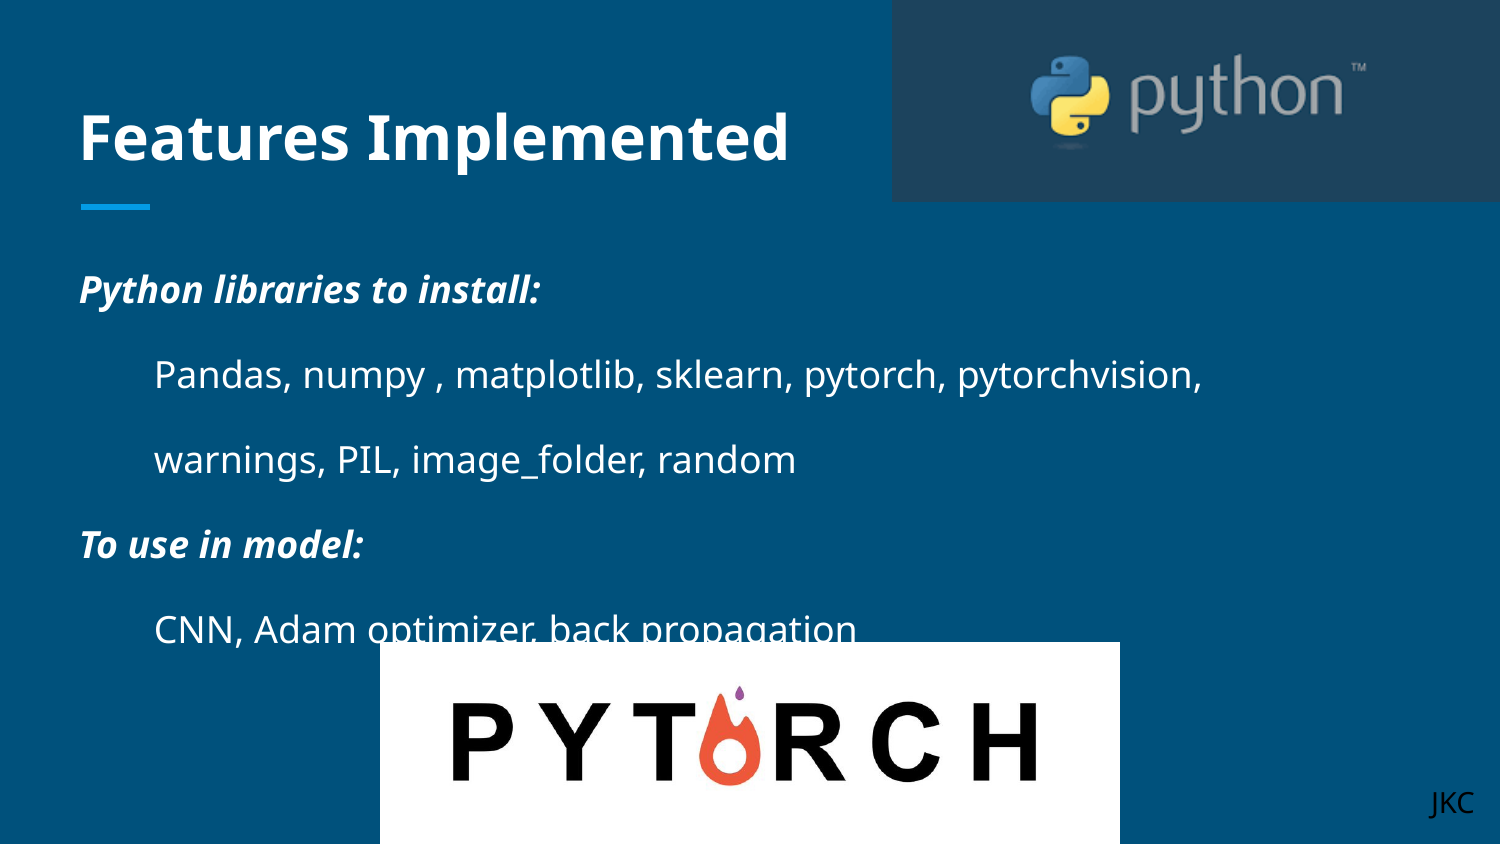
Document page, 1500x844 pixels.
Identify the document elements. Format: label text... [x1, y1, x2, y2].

picture [379, 641, 1119, 844]
title Features Implemented [63, 75, 886, 188]
picture [893, 0, 1500, 201]
text_box JKC [1416, 769, 1500, 844]
list Python libraries to install: Pandas, numpy , matplotlib, sklearn, pytorch, pytorchvision, warnings, PIL, image_folder, random To use in model: CNN, Adam optimizer, back propagation [63, 244, 1437, 750]
